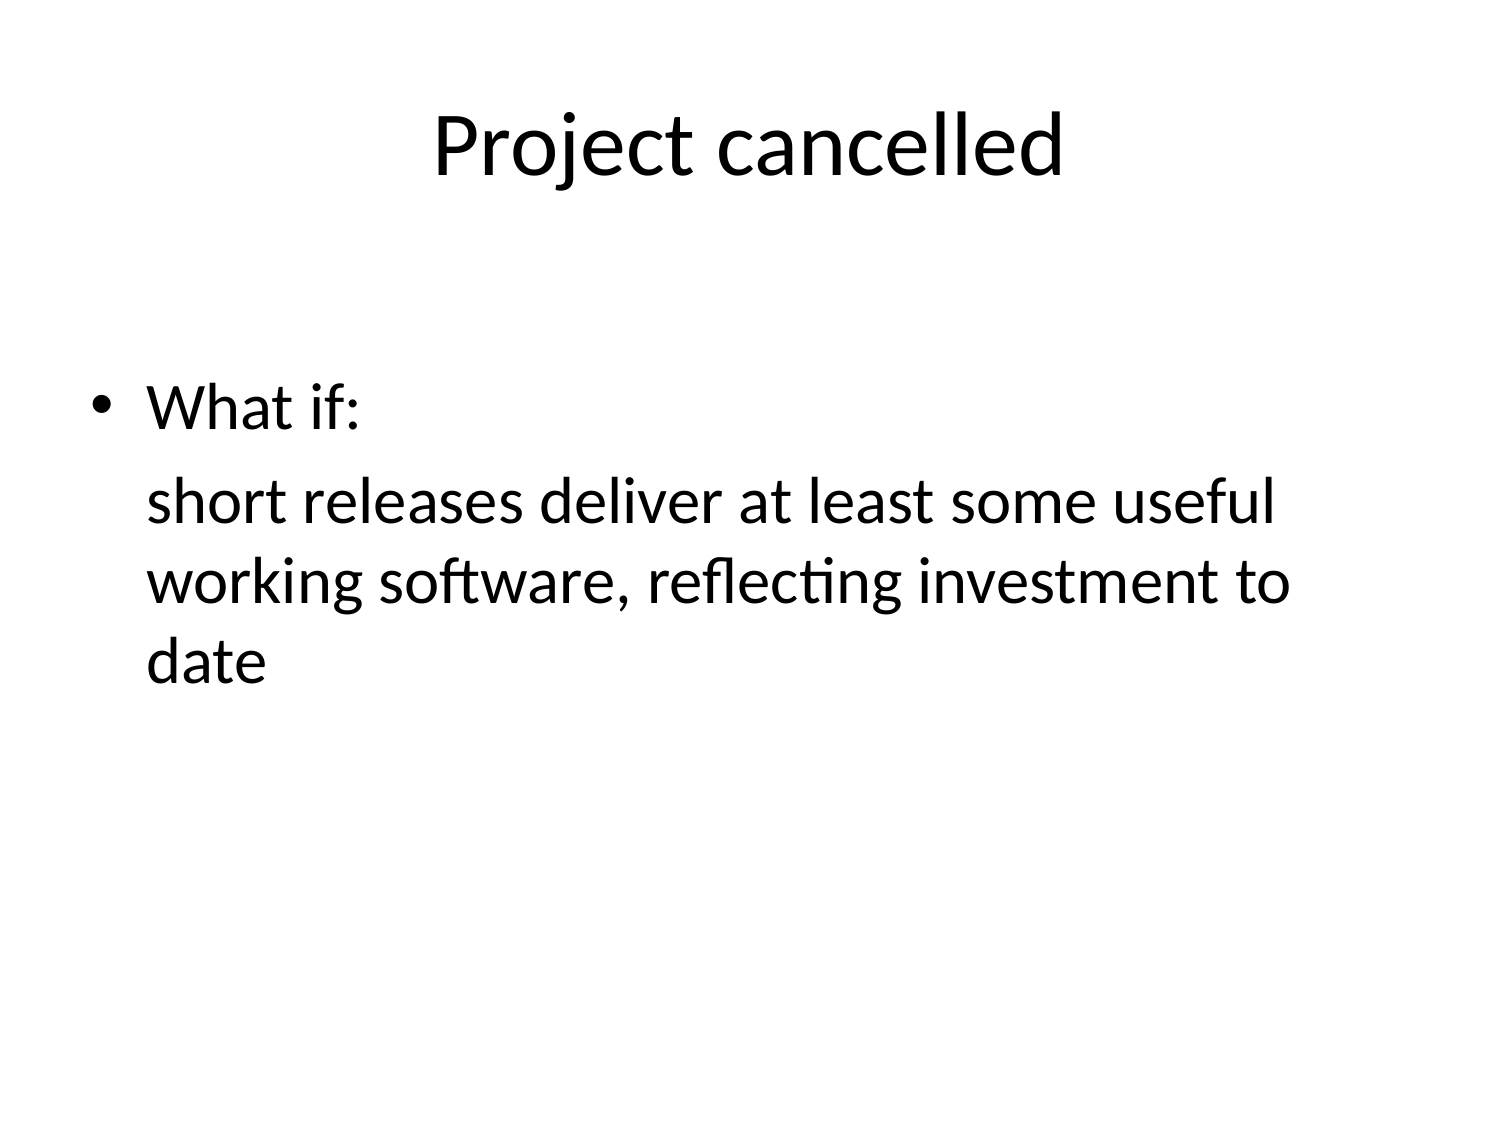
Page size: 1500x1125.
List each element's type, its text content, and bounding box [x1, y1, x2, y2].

title Project cancelled [75, 45, 1425, 233]
list What if: short releases deliver at least some useful working software, reflecting investment to date [75, 262, 1425, 1005]
